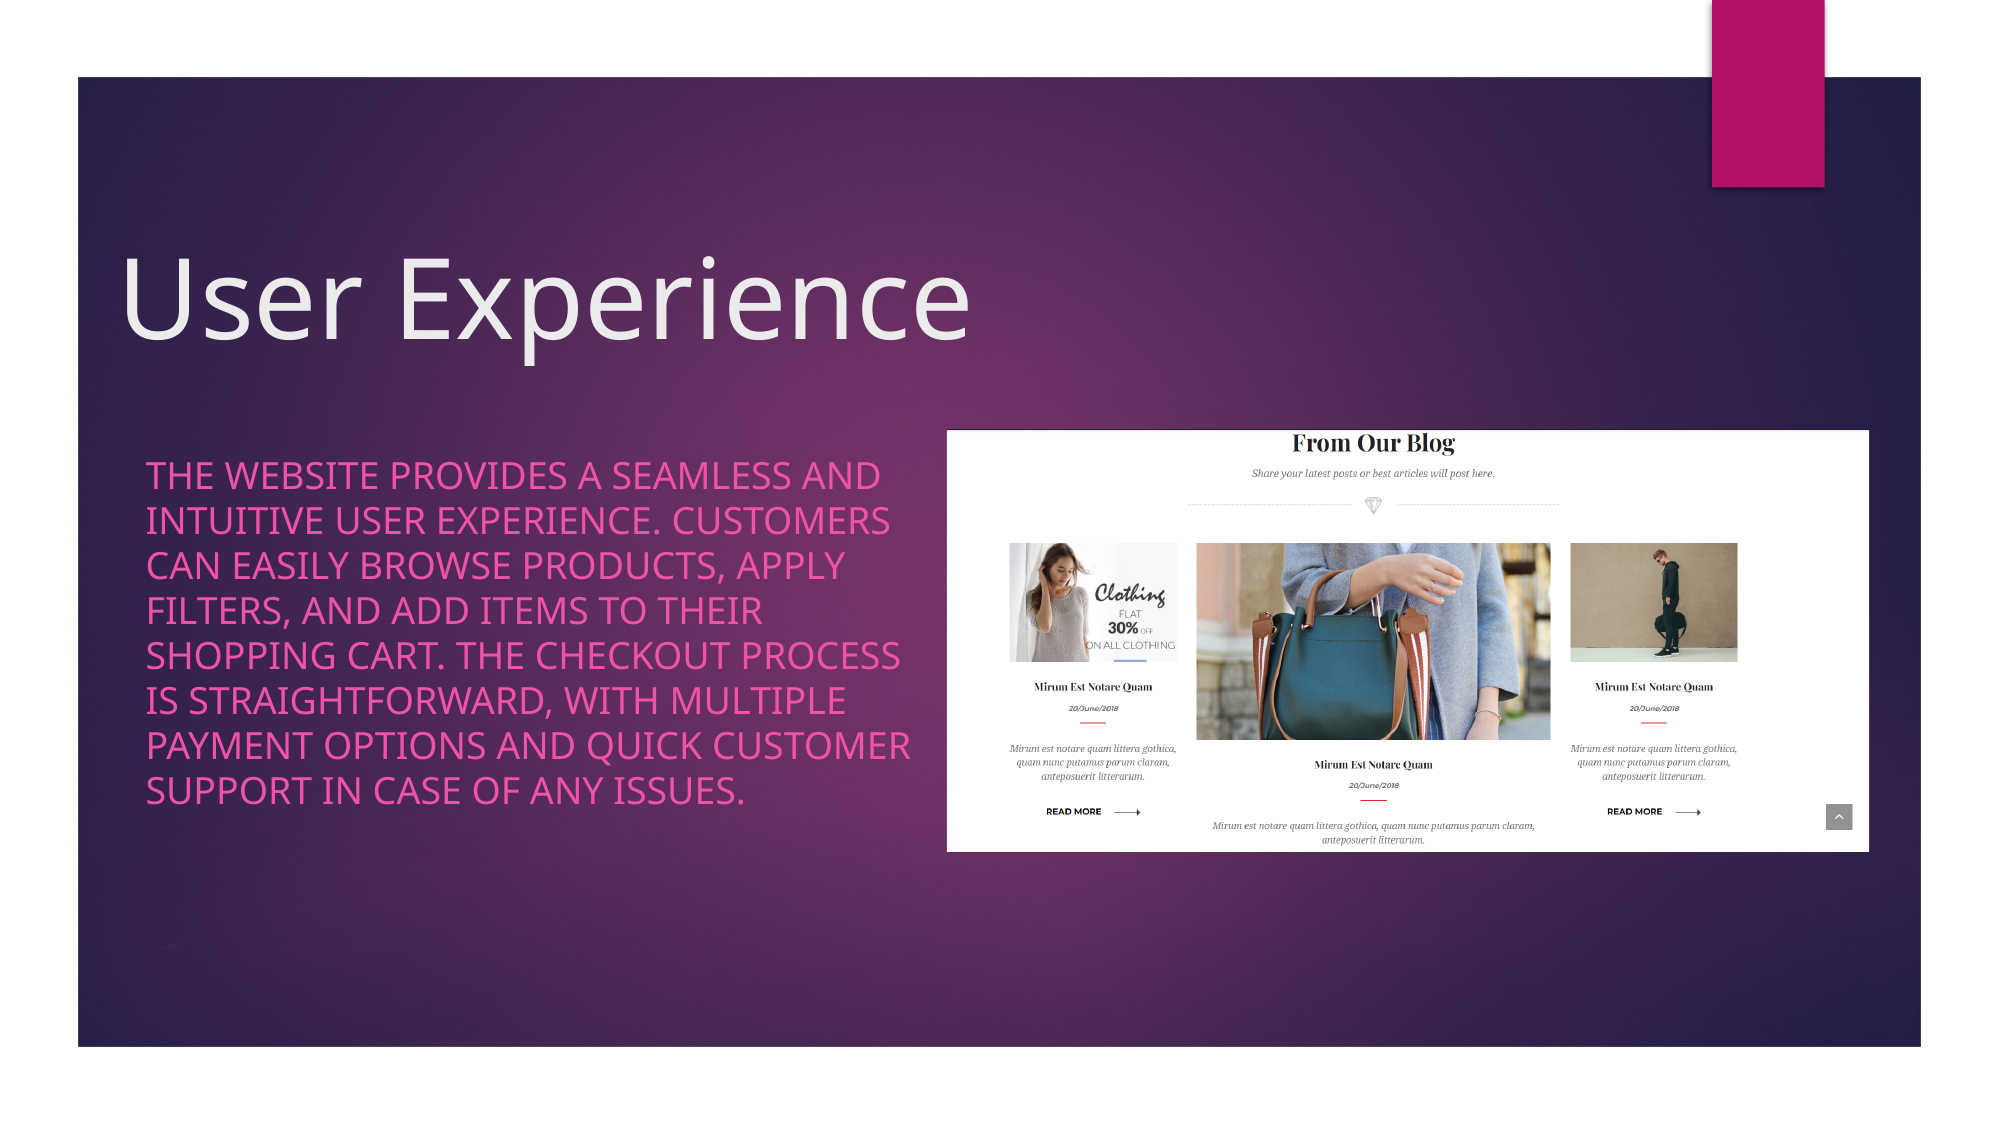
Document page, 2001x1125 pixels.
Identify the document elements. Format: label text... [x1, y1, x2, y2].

subtitle The website provides a seamless and intuitive user experience. Customers can easily browse products, apply filters, and add items to their shopping cart. The checkout process is straightforward, with multiple payment options and quick customer support in case of any issues. [130, 445, 928, 981]
picture [946, 429, 1870, 852]
title User Experience [102, 199, 1026, 371]
